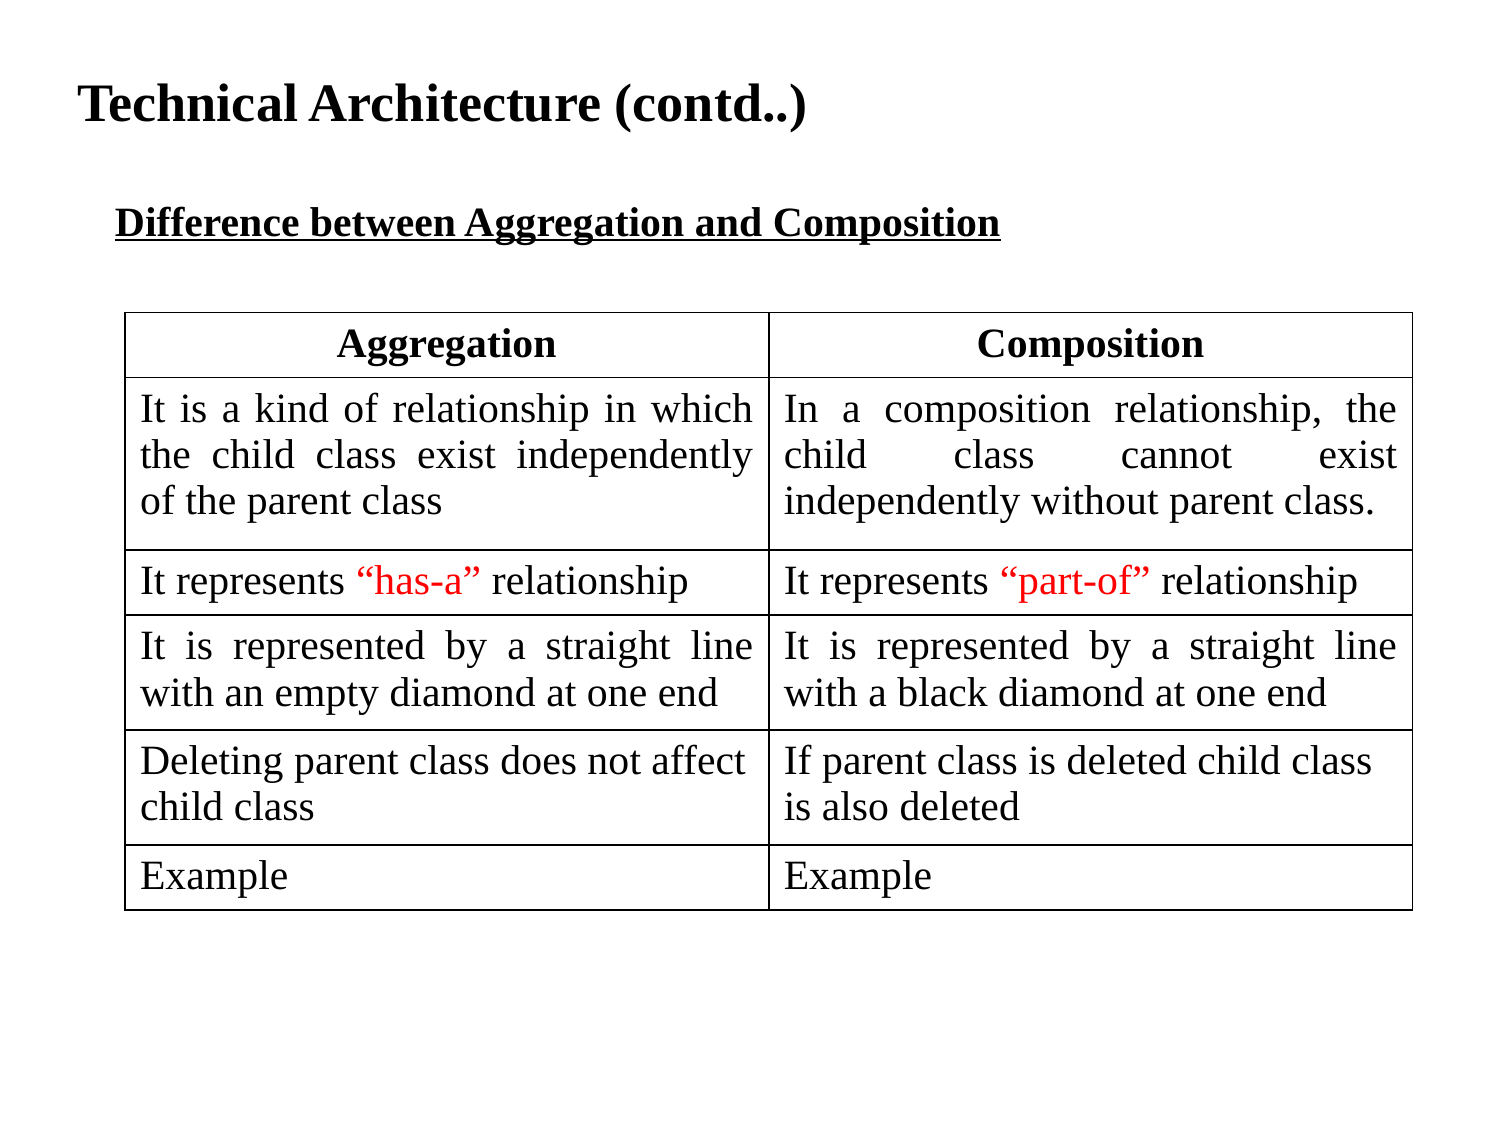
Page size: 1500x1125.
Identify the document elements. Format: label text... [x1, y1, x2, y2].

table_cell If parent class is deleted child class is also deleted [770, 731, 1412, 844]
table_cell It is a kind of relationship in which the child class exist independently of the parent class [126, 378, 768, 549]
table_cell Example [770, 846, 1412, 909]
table_cell It is represented by a straight line with a black diamond at one end [770, 616, 1412, 729]
table_cell In a composition relationship, the child class cannot exist independently without parent class. [770, 378, 1412, 549]
table_cell Deleting parent class does not affect child class [126, 731, 768, 844]
title Technical Architecture (contd..) [62, 37, 1463, 163]
list Difference between Aggregation and Composition [99, 187, 1400, 1088]
table_cell It represents “has-a” relationship [126, 551, 768, 614]
table_cell It represents “part-of” relationship [770, 551, 1412, 614]
table_cell Example [126, 846, 768, 909]
table_header Aggregation [126, 313, 768, 377]
table_cell It is represented by a straight line with an empty diamond at one end [126, 616, 768, 729]
table_header Composition [770, 313, 1412, 377]
